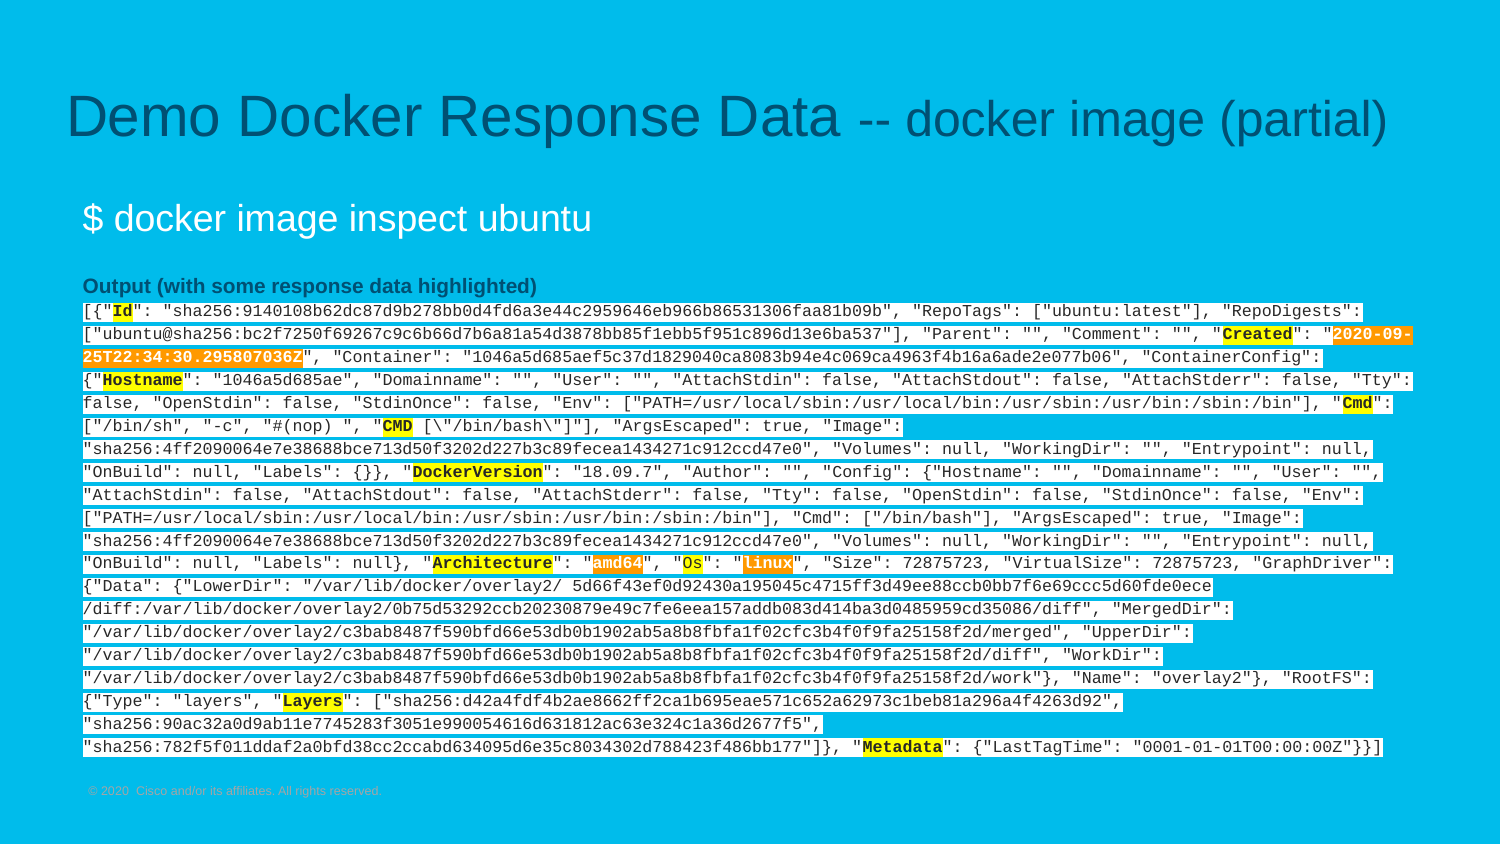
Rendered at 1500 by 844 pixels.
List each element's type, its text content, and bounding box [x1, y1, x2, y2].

title Demo Docker Response Data -- docker image (partial) [51, 72, 1449, 167]
text_box $ docker image inspect ubuntu Output (with some response data highlighted) [{"Id": "sha256:9140108b62dc87d9b278bb0d4fd6a3e44c2959646eb966b86531306faa81b09b", "RepoTags": ["ubuntu:latest"], "RepoDigests": ["ubuntu@sha256:bc2f7250f69267c9c6b66d7b6a81a54d3878bb85f1ebb5f951c896d13e6ba537"], "Parent": "", "Comment": "", "Created": "2020-09-25T22:34:30.295807036Z", "Container": "1046a5d685aef5c37d1829040ca8083b94e4c069ca4963f4b16a6ade2e077b06", "ContainerConfig": {"Hostname": "1046a5d685ae", "Domainname": "", "User": "", "AttachStdin": false, "AttachStdout": false, "AttachStderr": false, "Tty": false, "OpenStdin": false, "StdinOnce": false, "Env": ["PATH=/usr/local/sbin:/usr/local/bin:/usr/sbin:/usr/bin:/sbin:/bin"], "Cmd": ["/bin/sh", "-c", "#(nop) ", "CMD [\"/bin/bash\"]"], "ArgsEscaped": true, "Image": "sha256:4ff2090064e7e38688bce713d50f3202d227b3c89fecea1434271c912ccd47e0", "Volumes": null, "WorkingDir": "", "Entrypoint": null, "OnBuild": null, "Labels": {}}, "DockerVersion": "18.09.7", "Author": "", "Config": {"Hostname": "", "Domainname": "", "User": "", "AttachStdin": false, "AttachStdout": false, "AttachStderr": false, "Tty": false, "OpenStdin": false, "StdinOnce": false, "Env": ["PATH=/usr/local/sbin:/usr/local/bin:/usr/sbin:/usr/bin:/sbin:/bin"], "Cmd": ["/bin/bash"], "ArgsEscaped": true, "Image": "sha256:4ff2090064e7e38688bce713d50f3202d227b3c89fecea1434271c912ccd47e0", "Volumes": null, "WorkingDir": "", "Entrypoint": null, "OnBuild": null, "Labels": null}, "Architecture": "amd64", "Os": "linux", "Size": 72875723, "VirtualSize": 72875723, "GraphDriver": {"Data": {"LowerDir": "/var/lib/docker/overlay2/ 5d66f43ef0d92430a195045c4715ff3d49ee88ccb0bb7f6e69ccc5d60fde0ece /diff:/var/lib/docker/overlay2/0b75d53292ccb20230879e49c7fe6eea157addb083d414ba3d0485959cd35086/diff", "MergedDir": "/var/lib/docker/overlay2/c3bab8487f590bfd66e53db0b1902ab5a8b8fbfa1f02cfc3b4f0f9fa25158f2d/merged", "UpperDir": "/var/lib/docker/overlay2/c3bab8487f590bfd66e53db0b1902ab5a8b8fbfa1f02cfc3b4f0f9fa25158f2d/diff", "WorkDir": "/var/lib/docker/overlay2/c3bab8487f590bfd66e53db0b1902ab5a8b8fbfa1f02cfc3b4f0f9fa25158f2d/work"}, "Name": "overlay2"}, "RootFS": {"Type": "layers", "Layers": ["sha256:d42a4fdf4b2ae8662ff2ca1b695eae571c652a62973c1beb81a296a4f4263d92", "sha256:90ac32a0d9ab11e7745283f3051e990054616d631812ac63e324c1a36d2677f5", "sha256:782f5f011ddaf2a0bfd38cc2ccabd634095d6e35c8034302d788423f486bb177"]}, "Metadata": {"LastTagTime": "0001-01-01T00:00:00Z"}}] [67, 178, 1454, 771]
